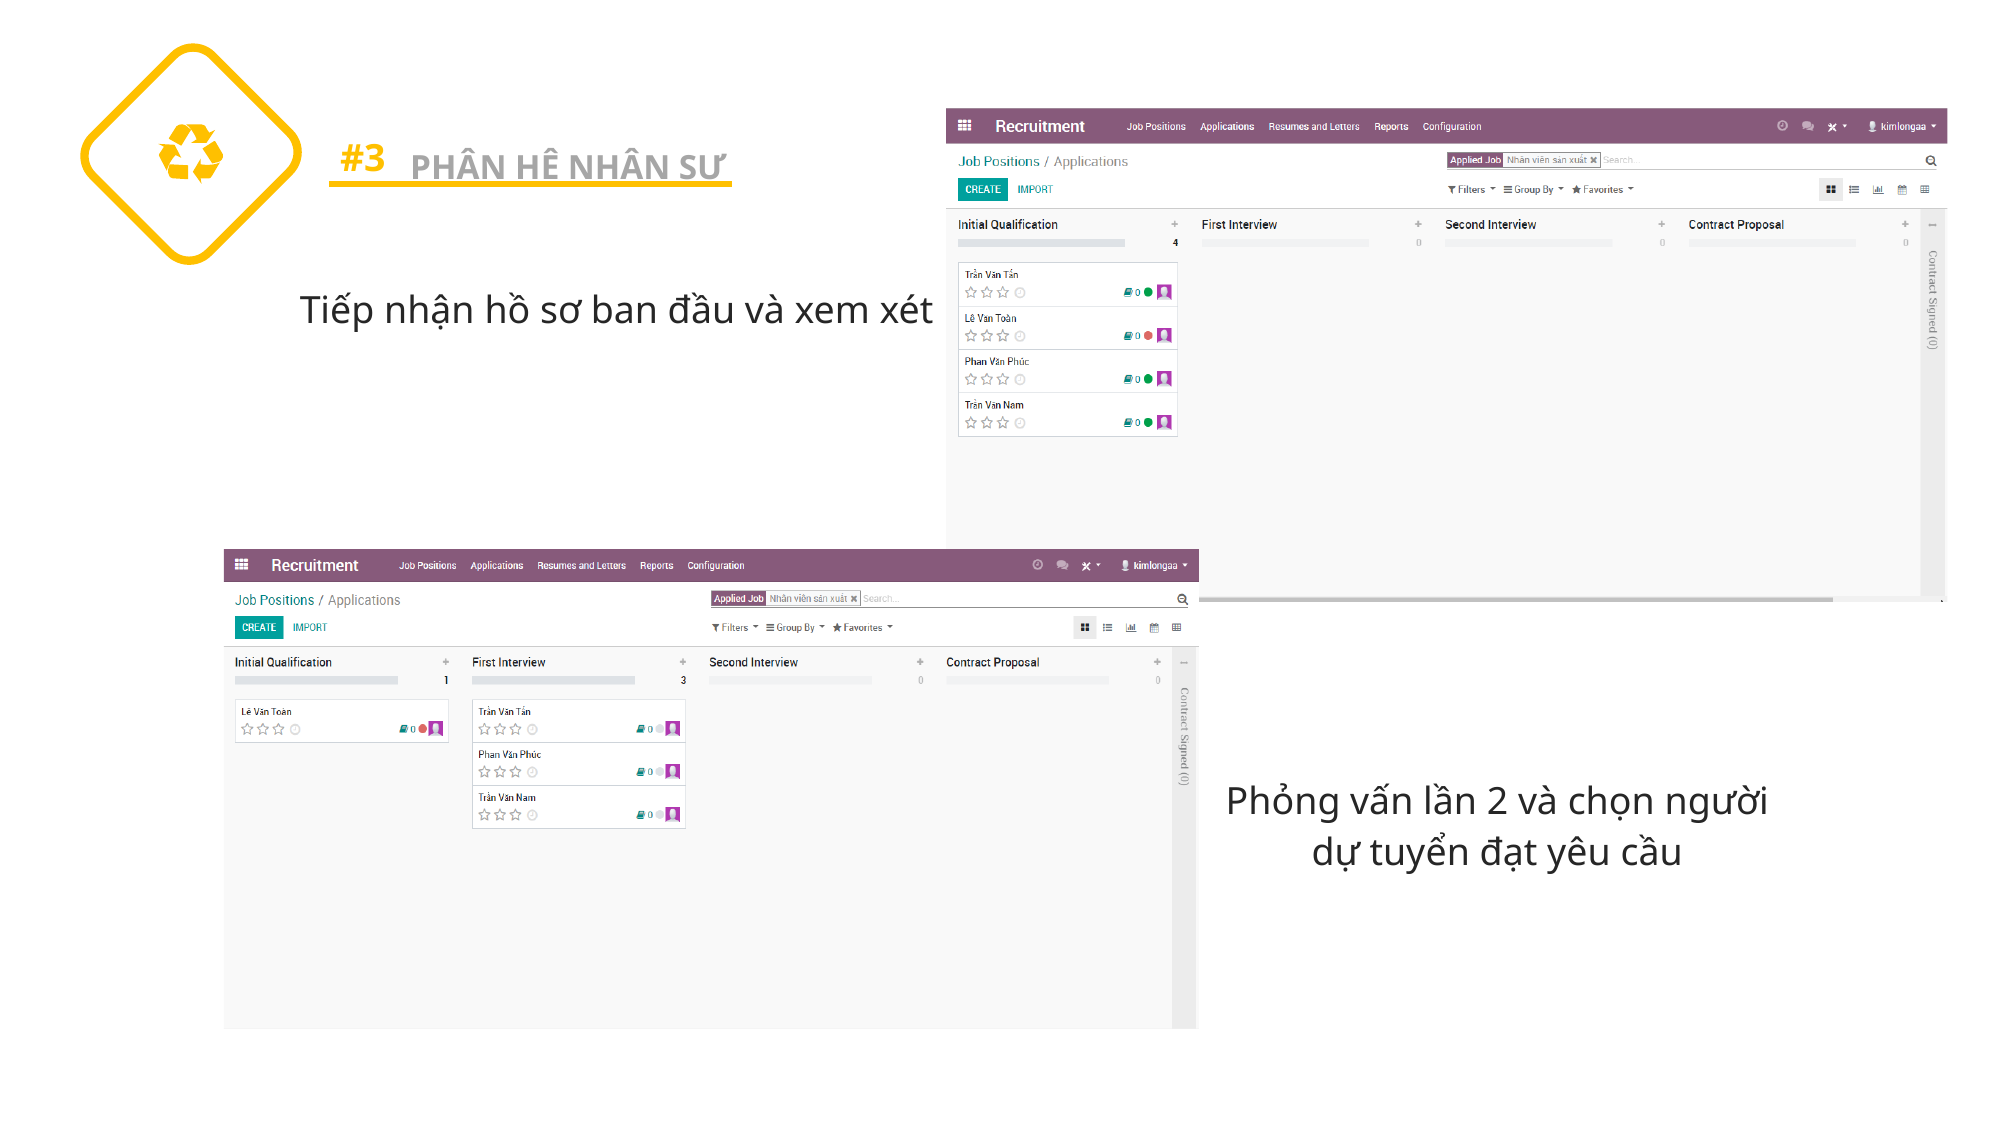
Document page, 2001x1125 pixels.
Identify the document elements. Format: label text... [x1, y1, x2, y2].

text_box Phỏng vấn lần 2 và chọn người dự tuyển đạt yêu cầu [1199, 762, 1796, 881]
text_box Tiếp nhận hồ sơ ban đầu và xem xét [285, 272, 946, 339]
picture [223, 107, 1948, 1029]
text_box [83, 46, 292, 262]
text_box PHÂN HỆ NHÂN SỰ [379, 126, 759, 187]
text_box #3 [173, 133, 379, 179]
text_box [158, 143, 173, 179]
text_box [168, 124, 216, 142]
